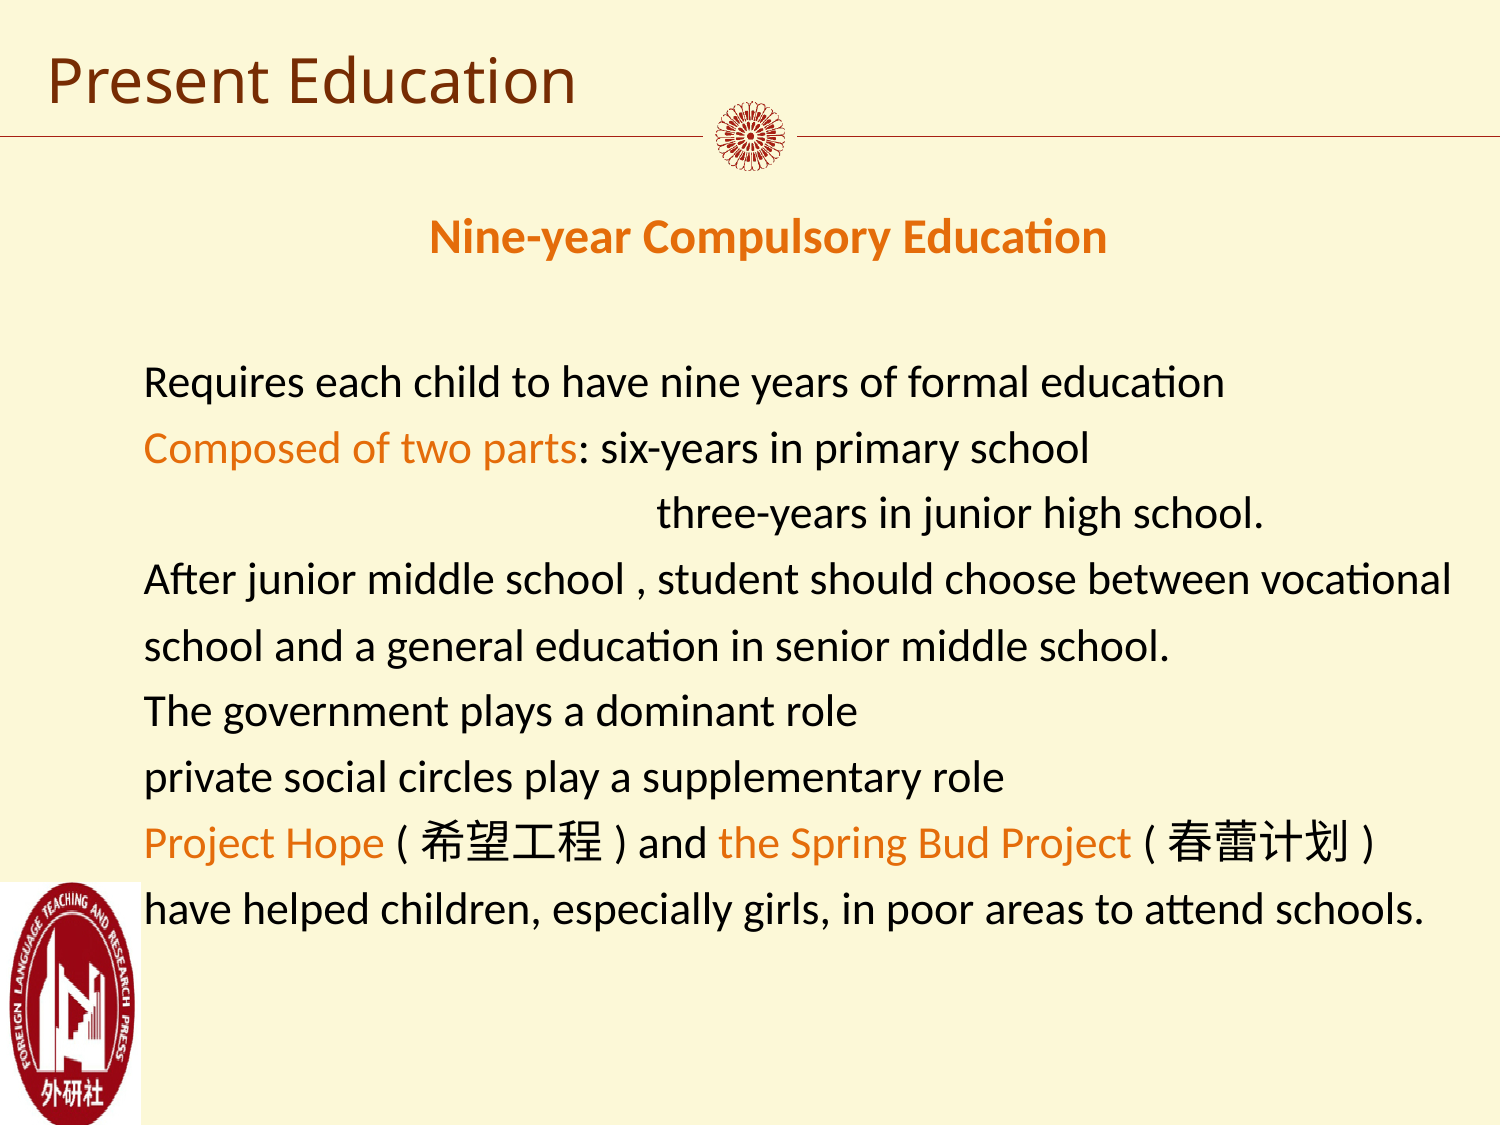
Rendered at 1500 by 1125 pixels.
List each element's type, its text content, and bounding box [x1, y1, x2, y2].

picture [715, 101, 785, 171]
picture [0, 882, 128, 1125]
list Requires each child to have nine years of formal education Composed of two parts: six-years in primary school three-years in junior high school. After junior middle school , student should choose between vocational school and a general education in senior middle school. The government plays a dominant role private social circles play a supplementary role Project Hope (希望工程) and the Spring Bud Project (春蕾计划) have helped children, especially girls, in poor areas to attend schools. [128, 332, 1484, 1125]
text_box Present Education [0, 19, 632, 124]
title Nine-year Compulsory Education [93, 196, 1444, 384]
